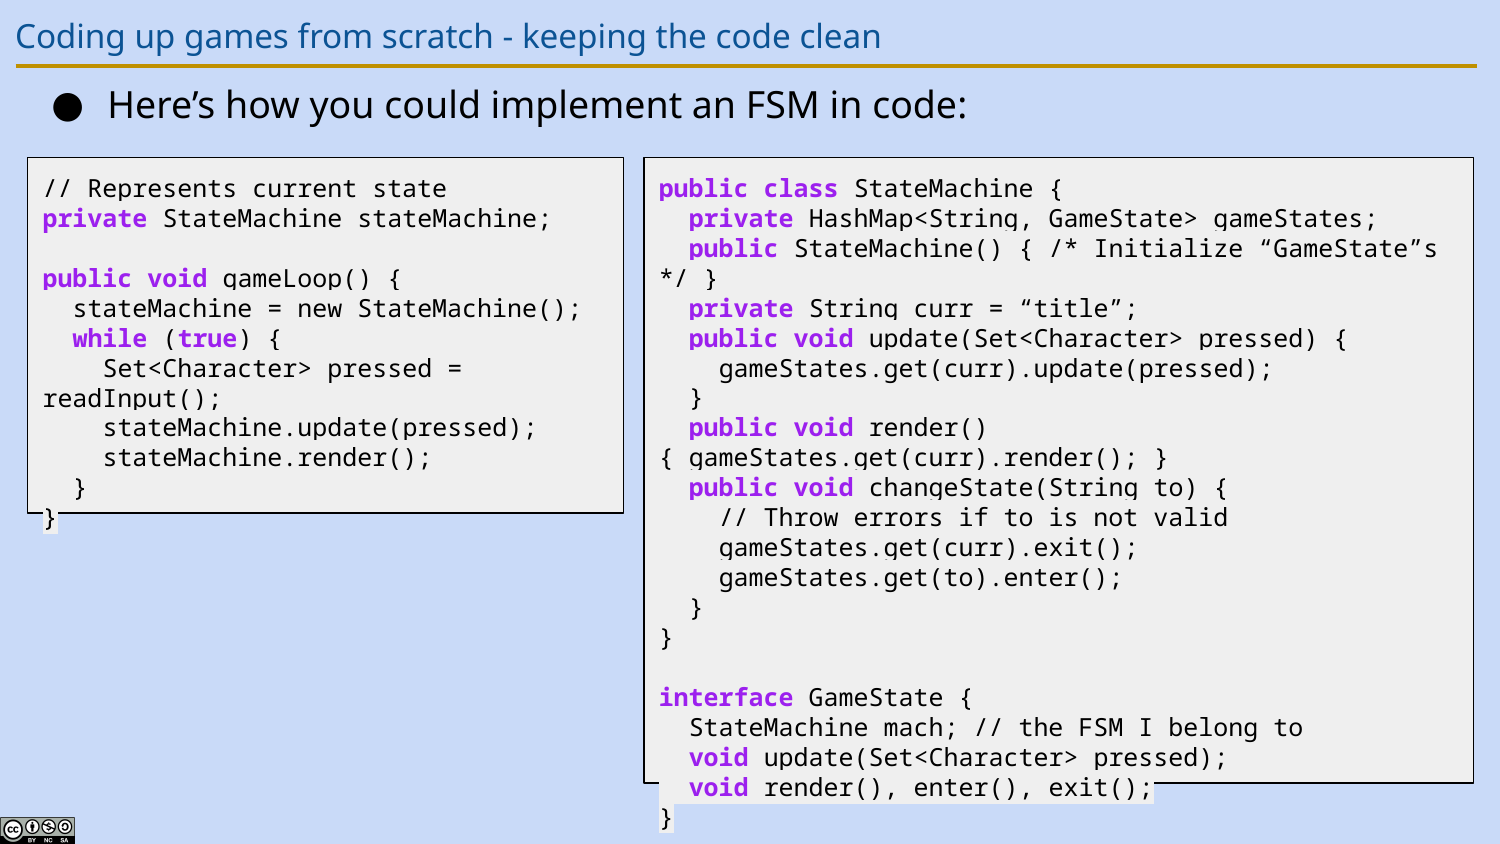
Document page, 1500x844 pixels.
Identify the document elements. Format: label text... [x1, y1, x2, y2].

picture [0, 817, 75, 844]
text_box // Represents current state private StateMachine stateMachine; public void gameLoop() { stateMachine = new StateMachine(); while (true) { Set<Character> pressed = readInput(); stateMachine.update(pressed); stateMachine.render(); } } [27, 157, 624, 514]
text_box public class StateMachine { private HashMap<String, GameState> gameStates; public StateMachine() { /* Initialize “GameState”s */ } private String curr = “title”; public void update(Set<Character> pressed) { gameStates.get(curr).update(pressed); } public void render() { gameStates.get(curr).render(); } public void changeState(String to) { // Throw errors if to is not valid gameStates.get(curr).exit(); gameStates.get(to).enter(); } } interface GameState { StateMachine mach; // the FSM I belong to void update(Set<Character> pressed); void render(), enter(), exit(); } [643, 157, 1474, 783]
list Here’s how you could implement an FSM in code: [17, 65, 1416, 627]
title Coding up games from scratch - keeping the code clean [0, 0, 1398, 65]
